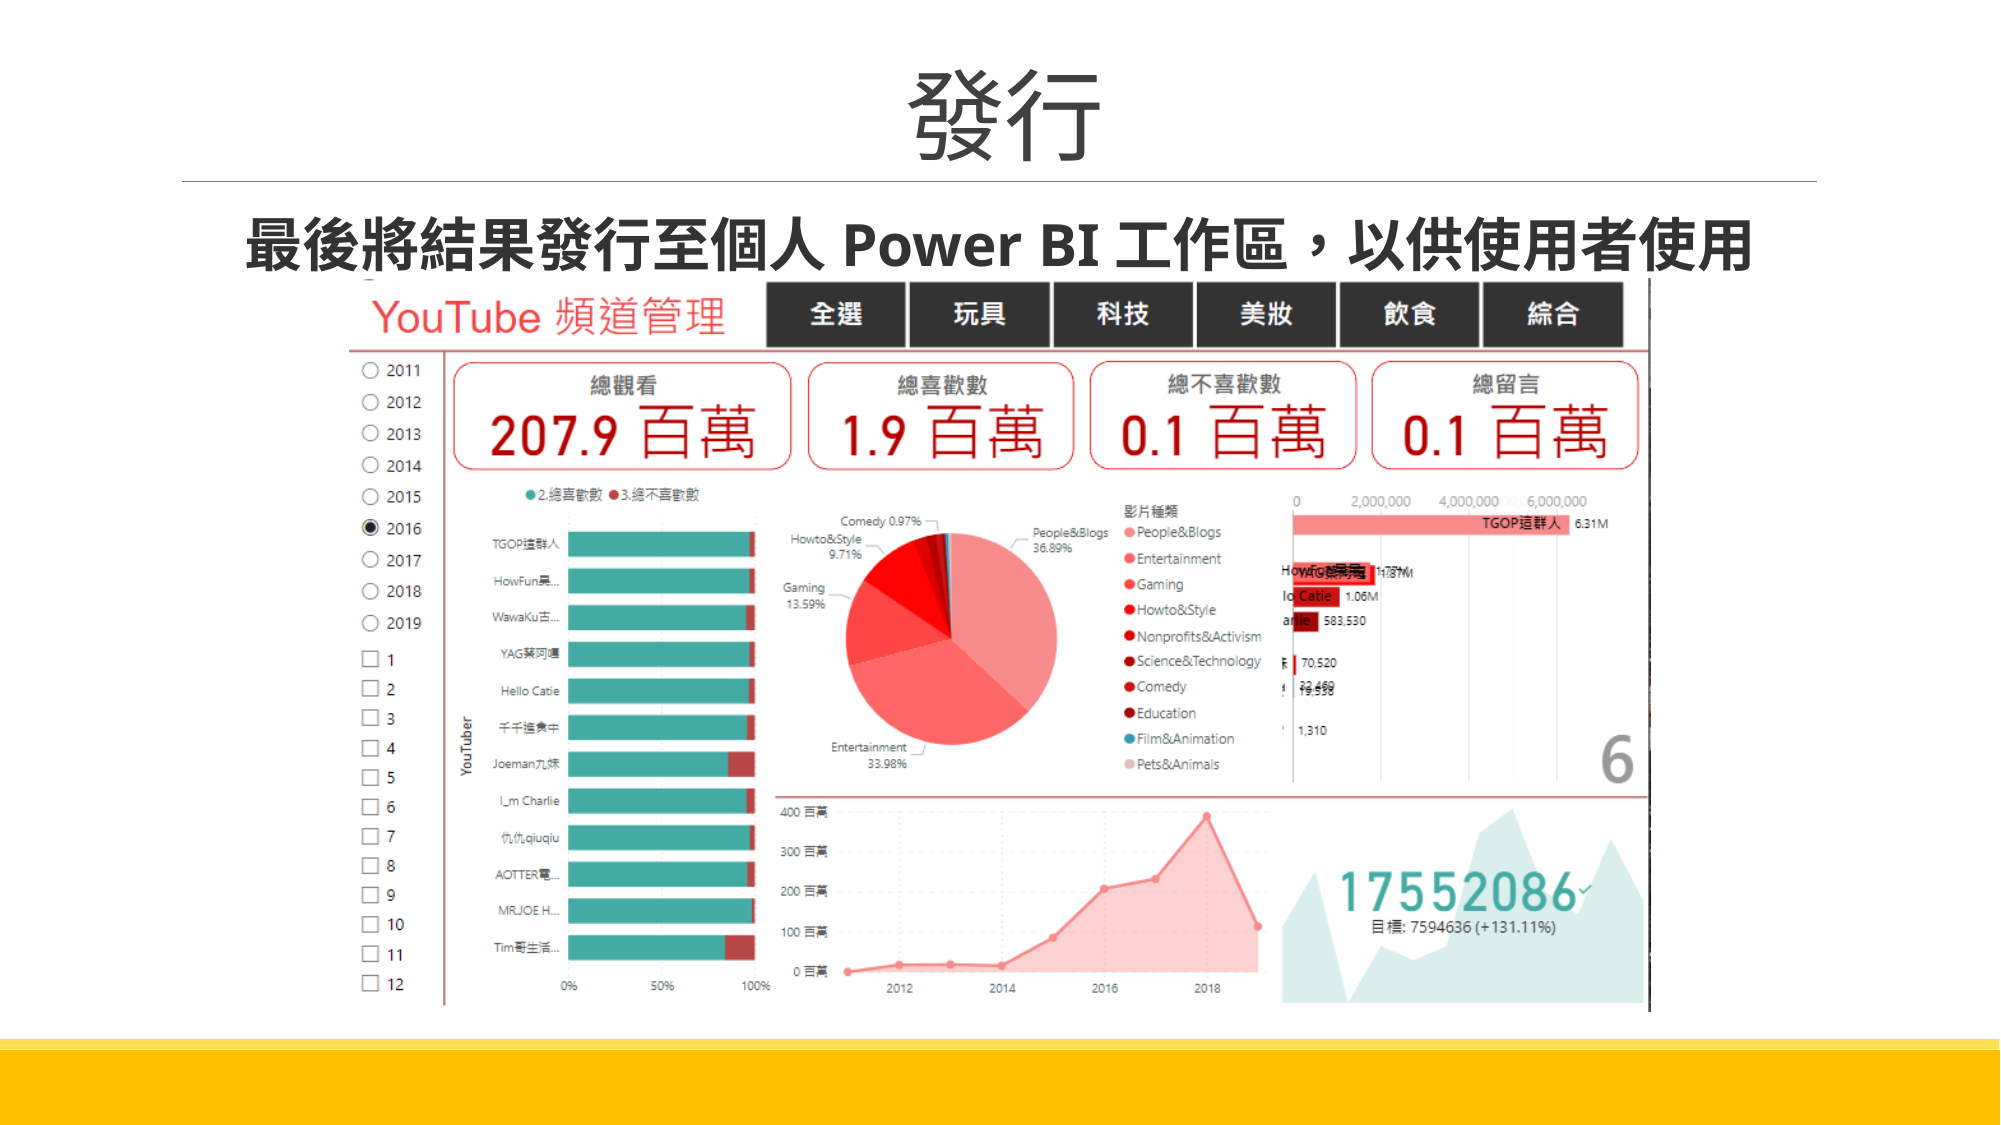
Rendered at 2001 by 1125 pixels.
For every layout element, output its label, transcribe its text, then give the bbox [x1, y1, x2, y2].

title 發行 [180, 47, 1830, 182]
picture [348, 278, 1652, 1013]
text_box 最後將結果發行至個人Power BI工作區，以供使用者使用 [174, 201, 1825, 286]
